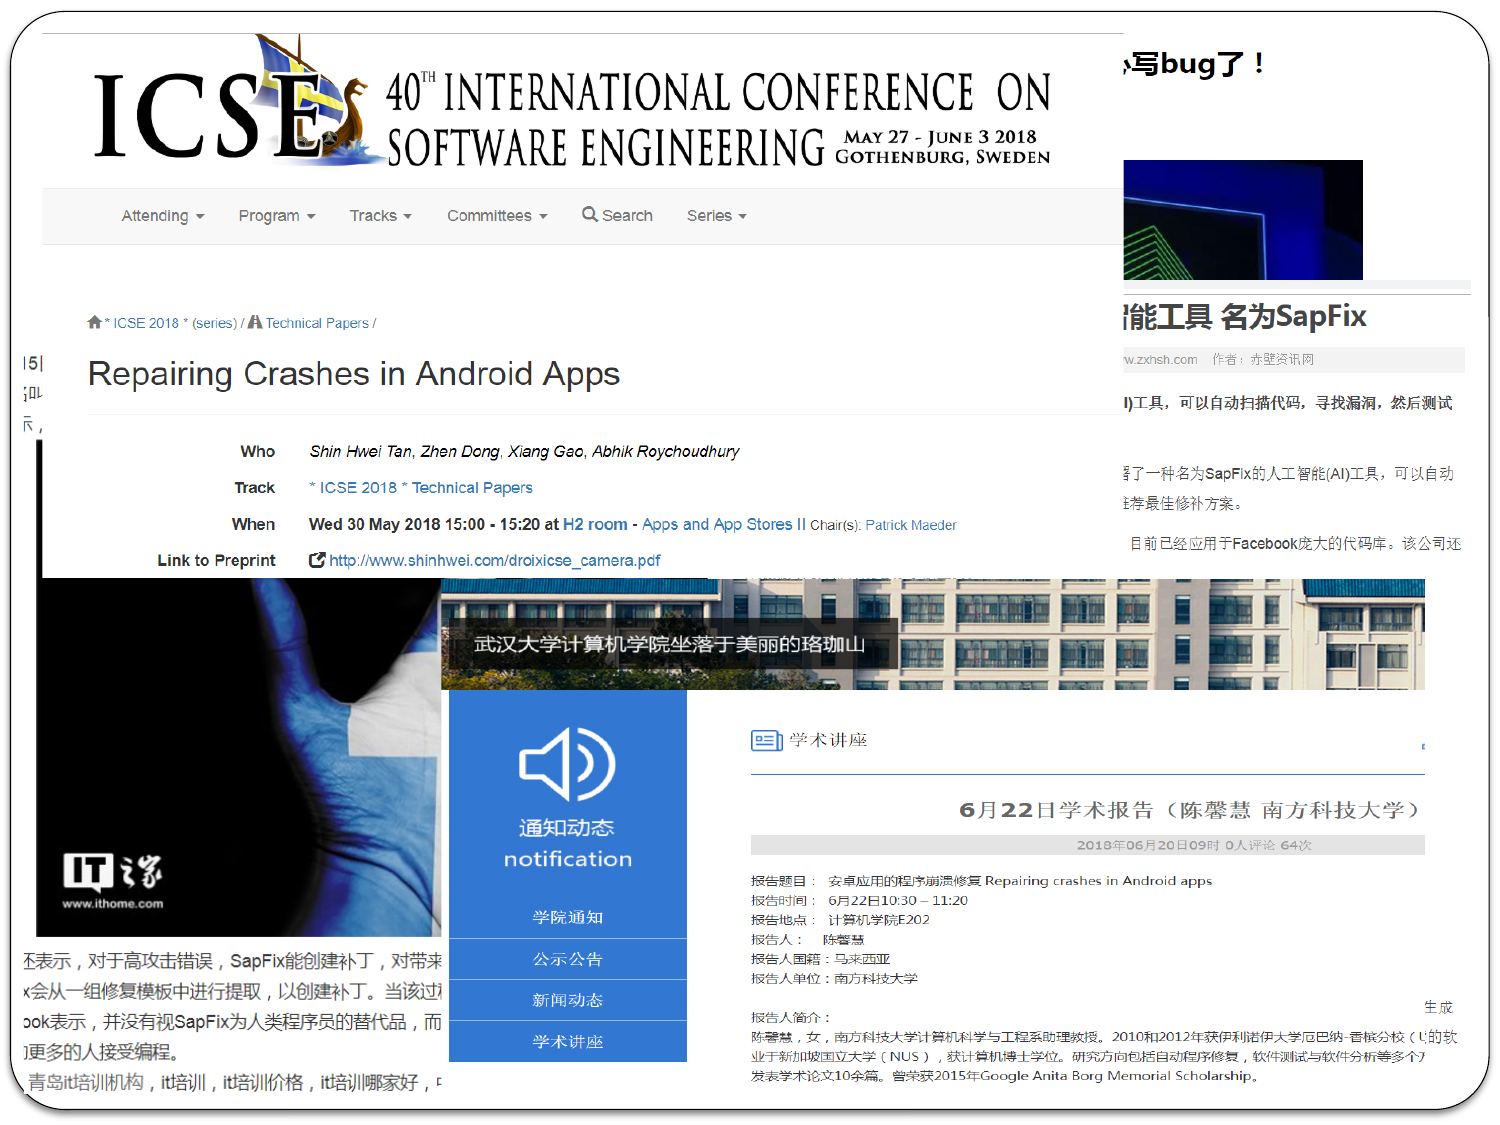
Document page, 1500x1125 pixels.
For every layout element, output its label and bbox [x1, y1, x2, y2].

picture [440, 579, 1426, 1094]
list [23, 267, 435, 1094]
list [1129, 280, 1472, 1077]
picture [42, 33, 1387, 578]
